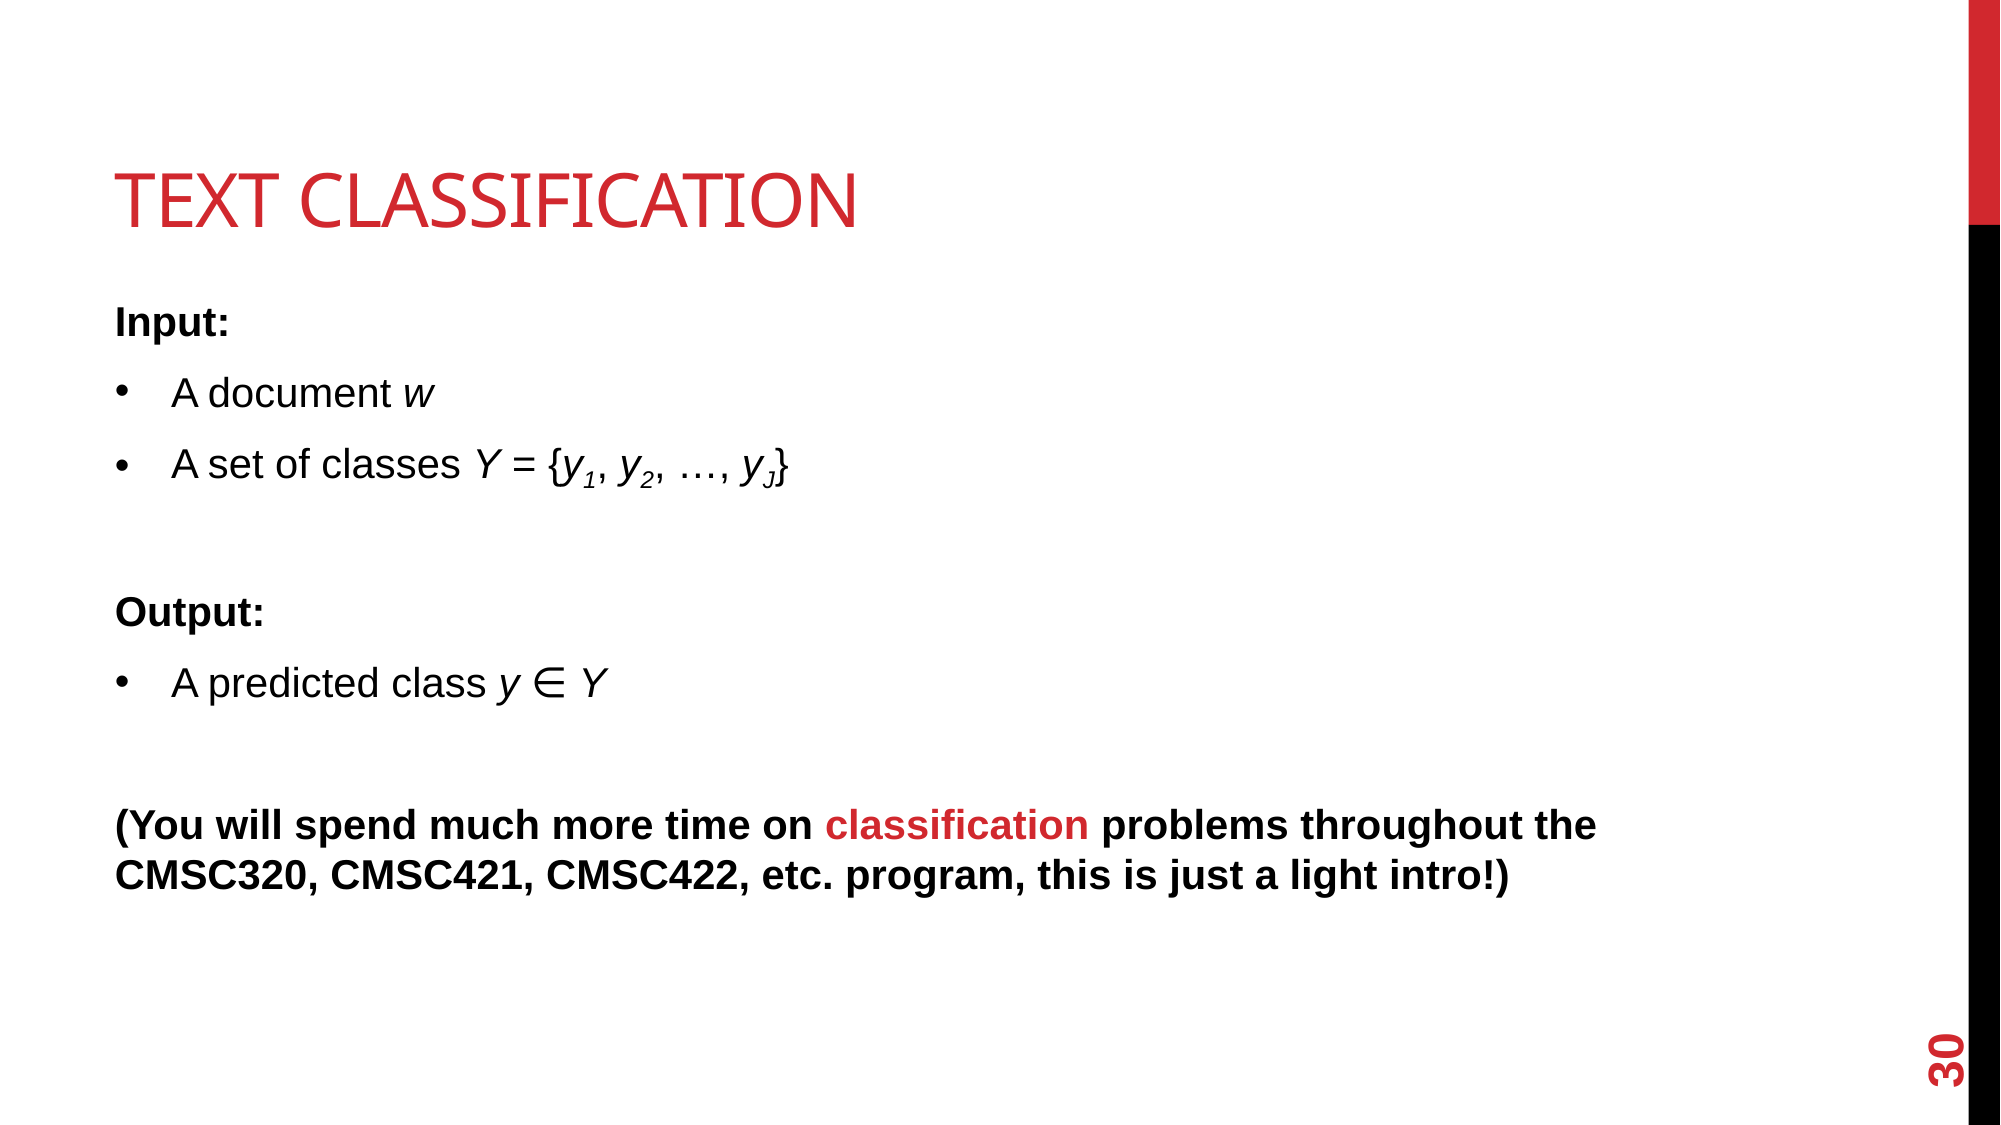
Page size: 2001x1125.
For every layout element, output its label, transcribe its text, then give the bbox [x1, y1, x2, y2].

slide_number 30 [1903, 887, 1984, 1104]
list Input: A document w A set of classes Y = {y1, y2, …, yJ} Output: A predicted class y ∈ Y (You will spend much more time on classification problems throughout the CMSC320, CMSC421, CMSC422, etc. program, this is just a light intro!) [99, 287, 1767, 1005]
title Text classification [99, 25, 1367, 250]
